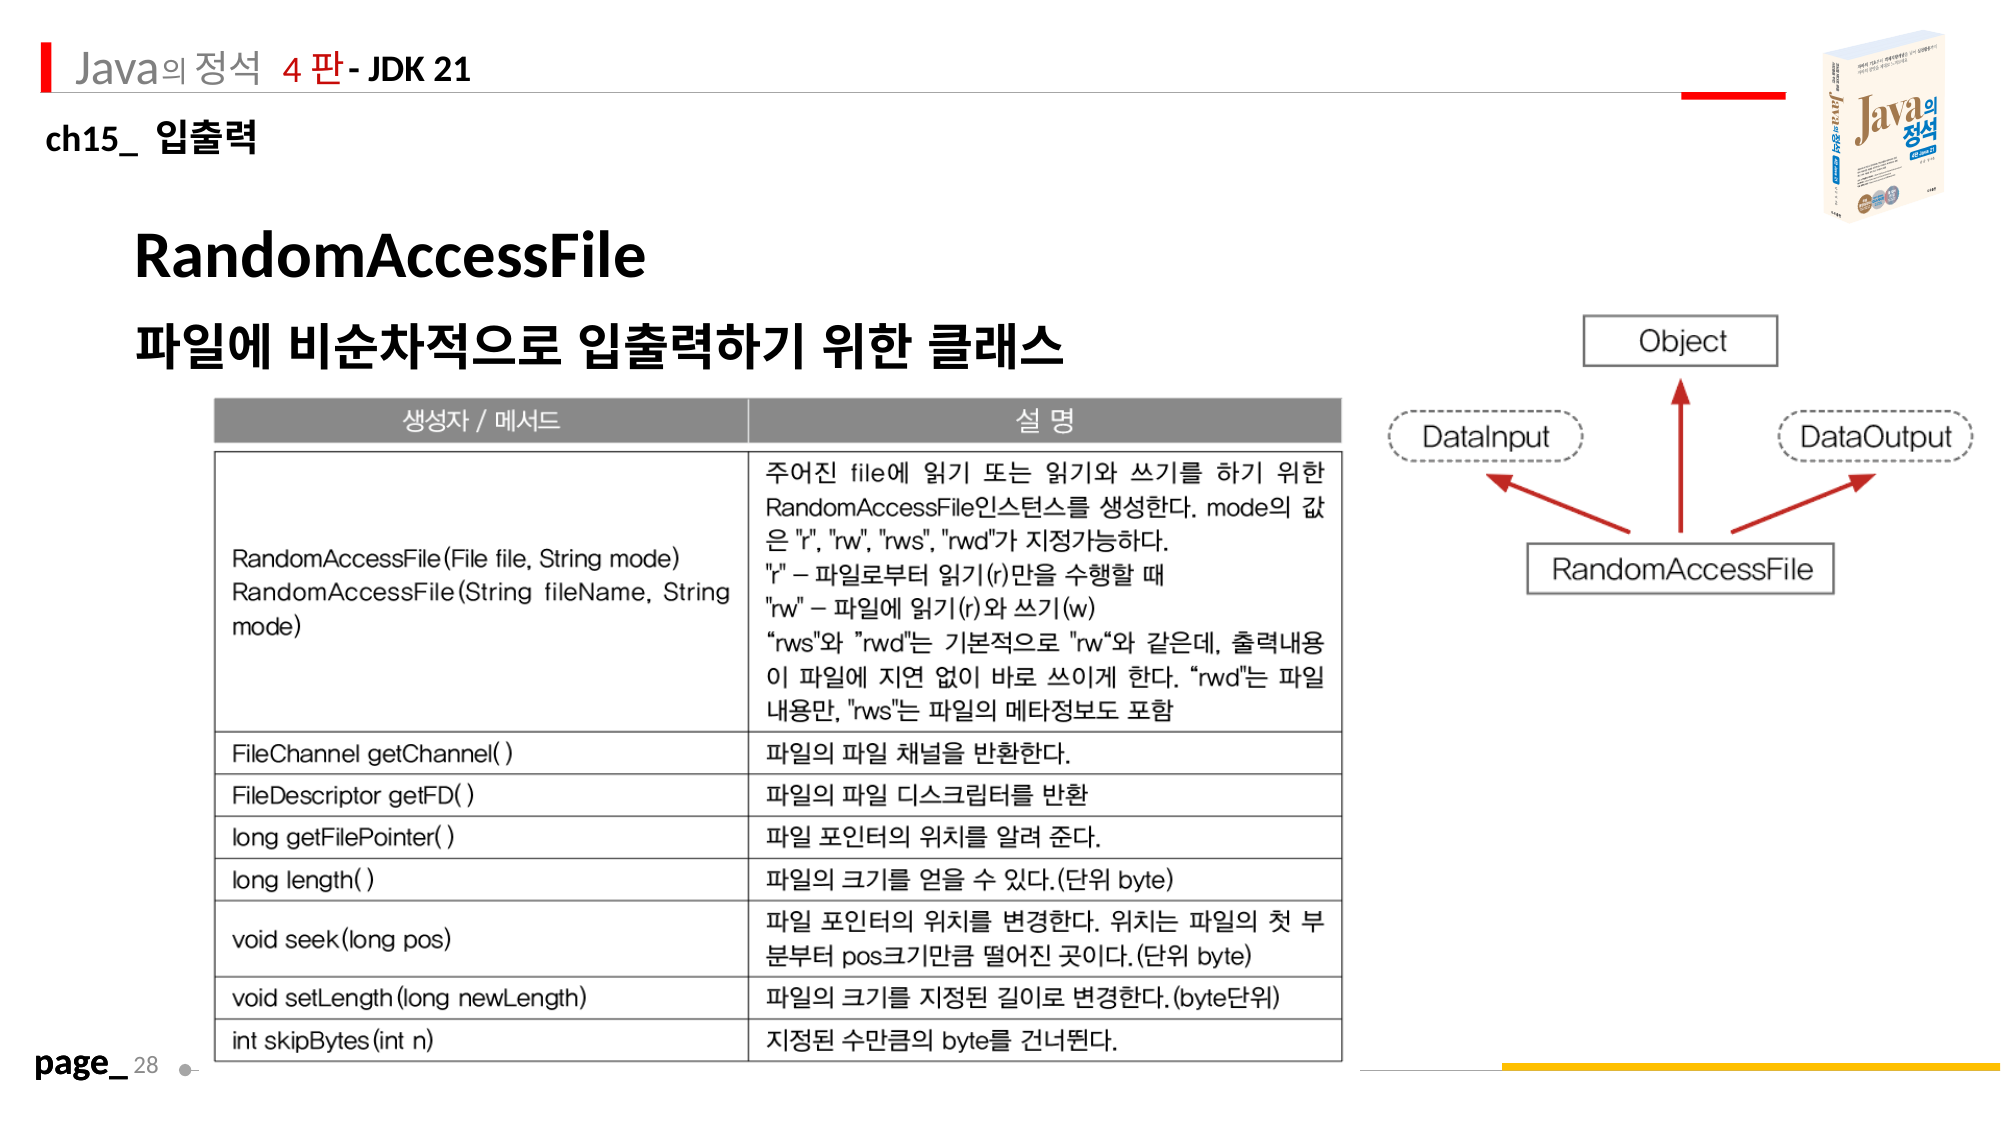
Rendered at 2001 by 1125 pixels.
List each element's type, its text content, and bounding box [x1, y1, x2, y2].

picture [1375, 307, 1984, 599]
text_box 파일에 비순차적으로 입출력하기 위한 클래스 [121, 307, 1375, 383]
text_box page_ [19, 1030, 145, 1090]
slide_number 28 [106, 1033, 174, 1094]
text_box RandomAccessFile [119, 203, 1841, 298]
picture [198, 380, 1360, 1079]
picture [1819, 26, 1950, 228]
